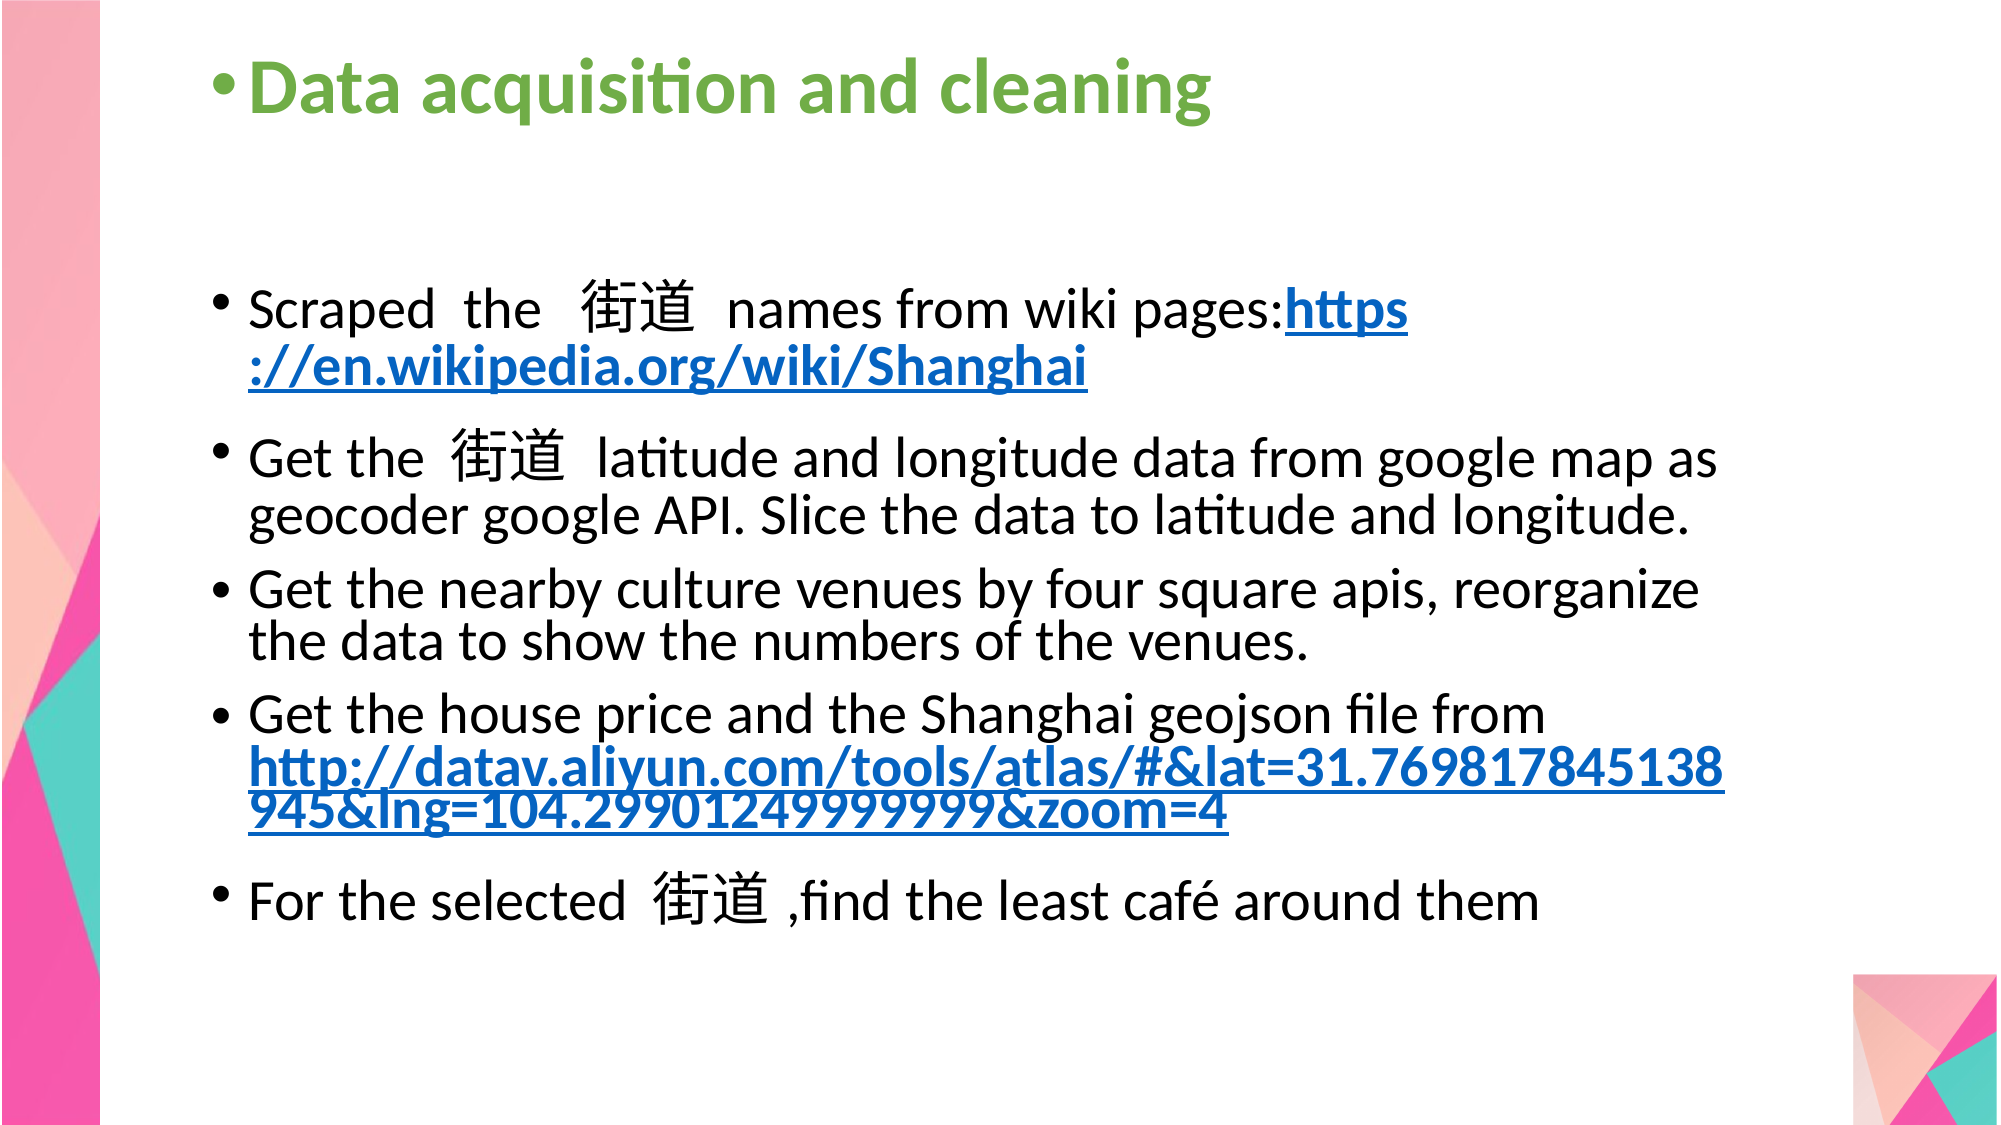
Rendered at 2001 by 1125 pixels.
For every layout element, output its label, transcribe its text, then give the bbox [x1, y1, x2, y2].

picture [1854, 975, 1997, 1125]
list Data acquisition and cleaning [195, 37, 1767, 144]
list Scraped the 街道 names from wiki pages:https://en.wikipedia.org/wiki/Shanghai Get the 街道 latitude and longitude data from google map as geocoder google API. Slice the data to latitude and longitude. Get the nearby culture venues by four square apis, reorganize the data to show the numbers of the venues. Get the house price and the Shanghai geojson file from http://datav.aliyun.com/tools/atlas/#&lat=31.769817845138945&lng=104.29901249999999&zoom=4 For the selected 街道,find the least café around them [195, 260, 1767, 1053]
picture [2, 1, 100, 1125]
